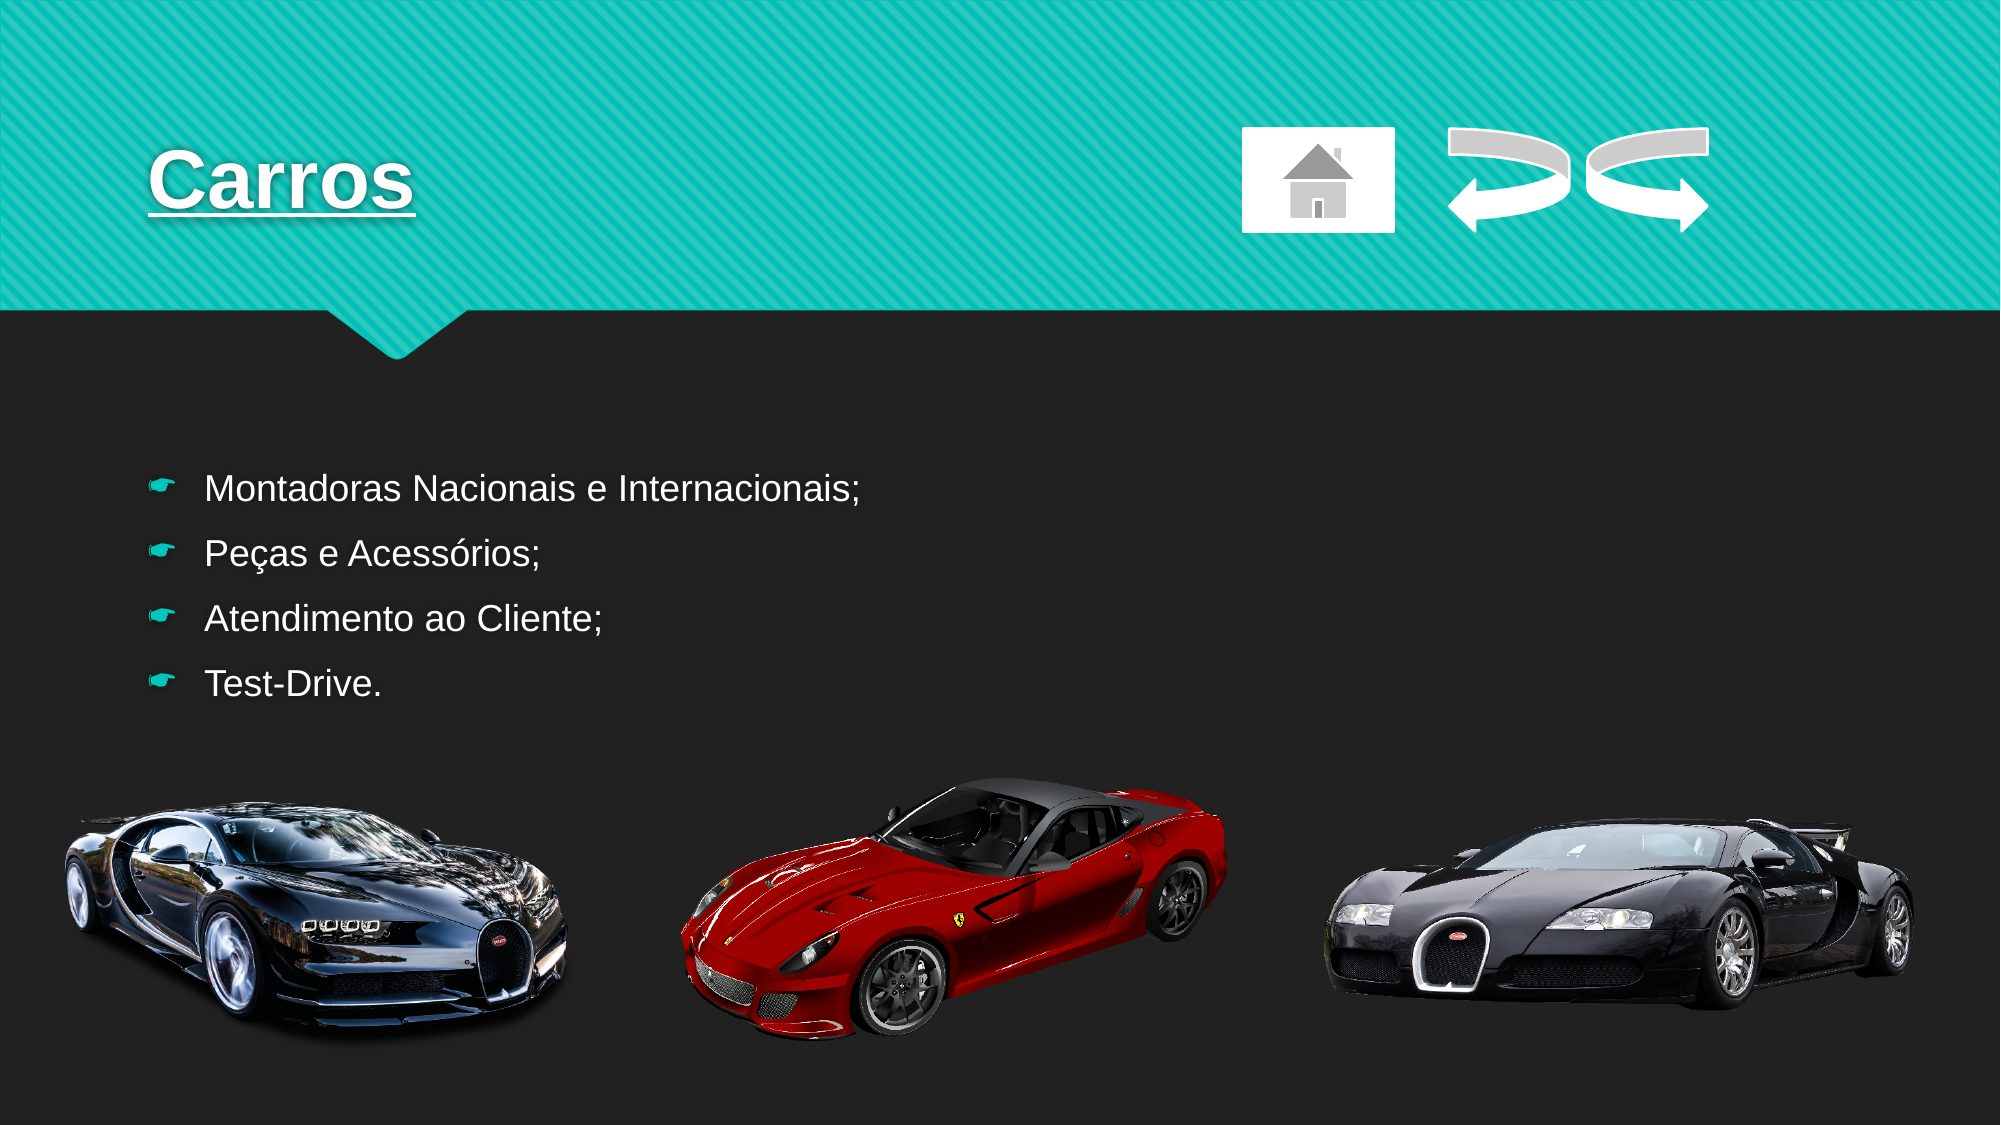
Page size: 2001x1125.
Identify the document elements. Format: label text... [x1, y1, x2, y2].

text_box [1586, 127, 1709, 233]
picture [1273, 695, 1958, 1041]
title Carros [132, 73, 1868, 233]
picture [47, 777, 592, 1068]
list Montadoras Nacionais e Internacionais; Peças e Acessórios; Atendimento ao Cliente; Test-Drive. [132, 391, 1958, 778]
text_box [1242, 127, 1395, 233]
picture [680, 777, 1227, 1041]
text_box [1447, 127, 1571, 233]
